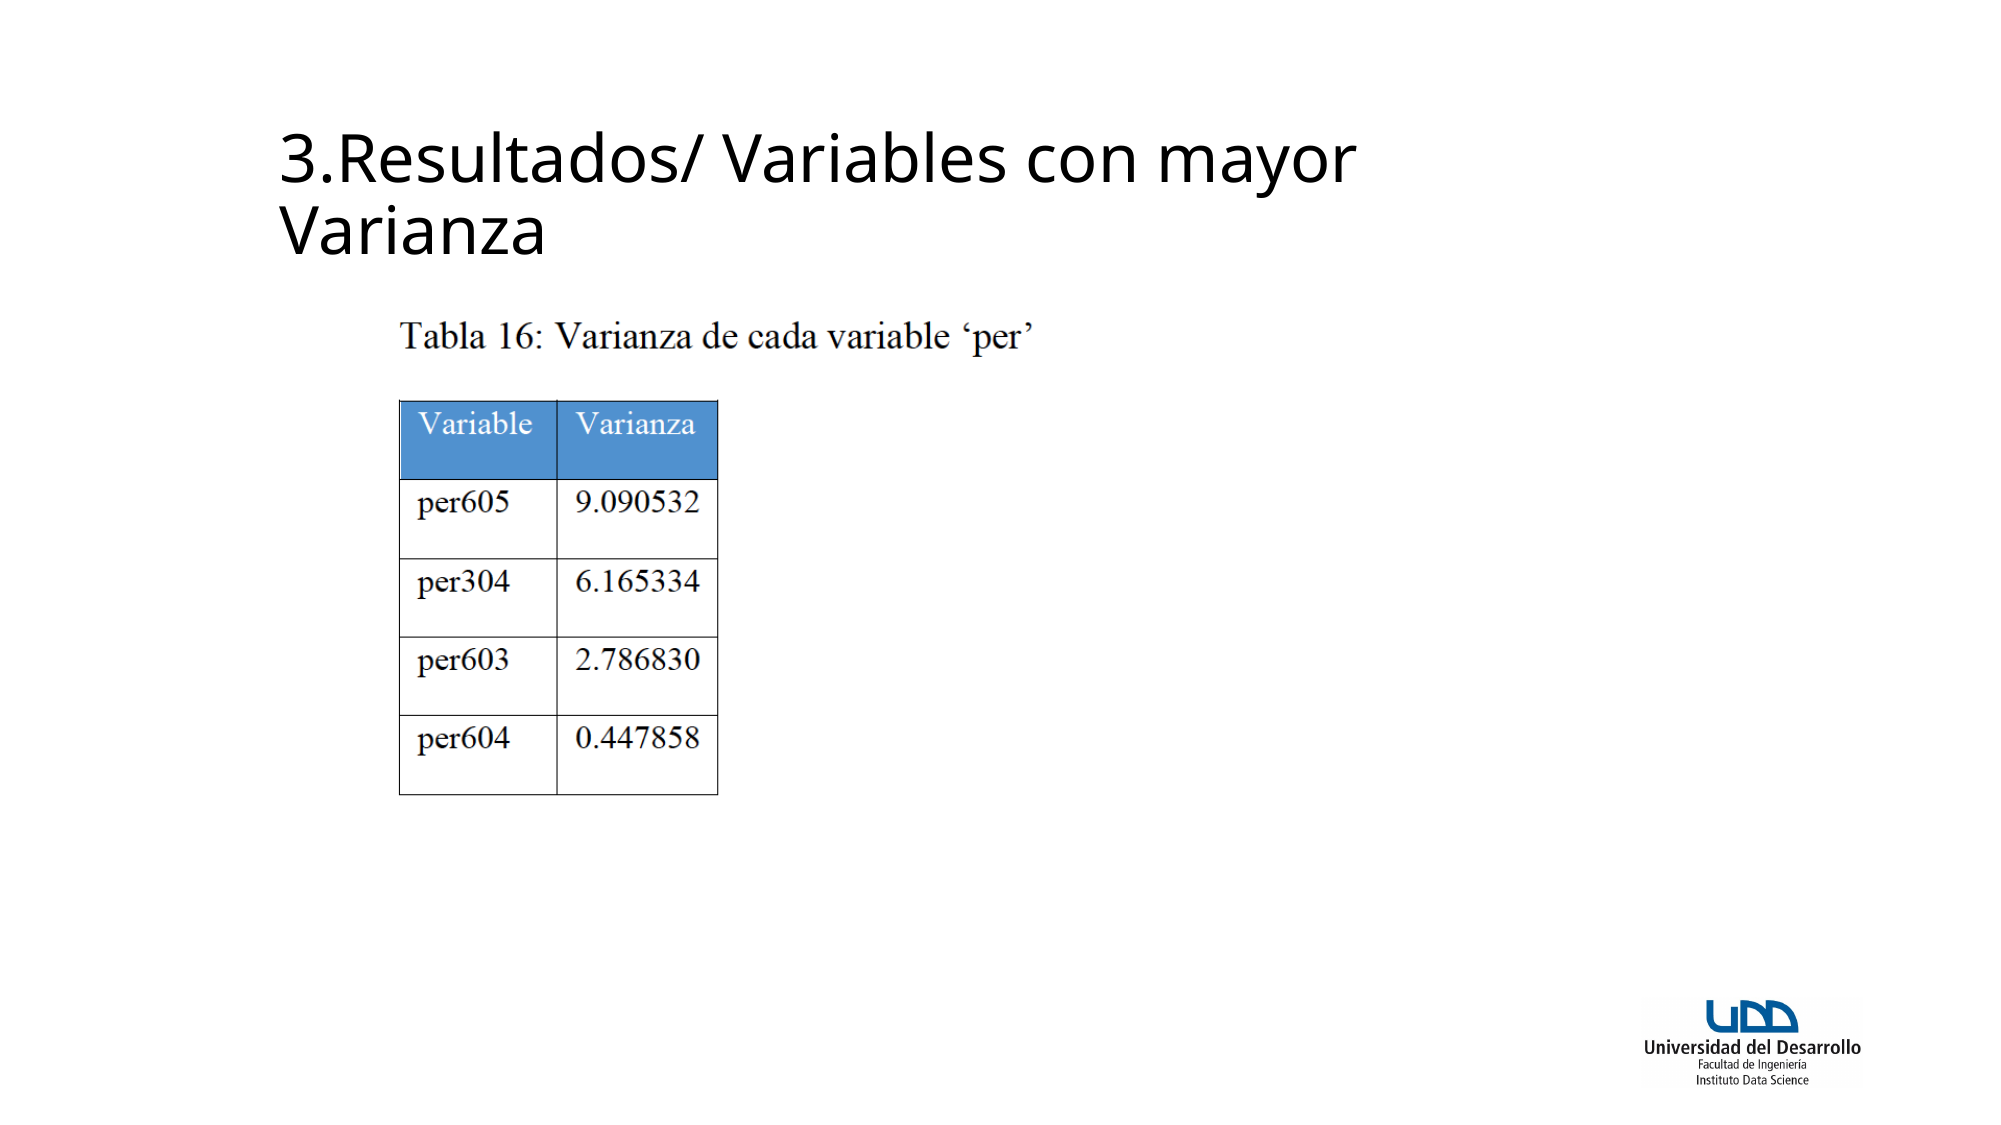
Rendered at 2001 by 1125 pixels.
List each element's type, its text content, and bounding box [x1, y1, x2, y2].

picture [376, 311, 1144, 814]
title 3.Resultados/ Variables con mayor Varianza [265, 113, 1656, 281]
picture [1641, 997, 1863, 1088]
